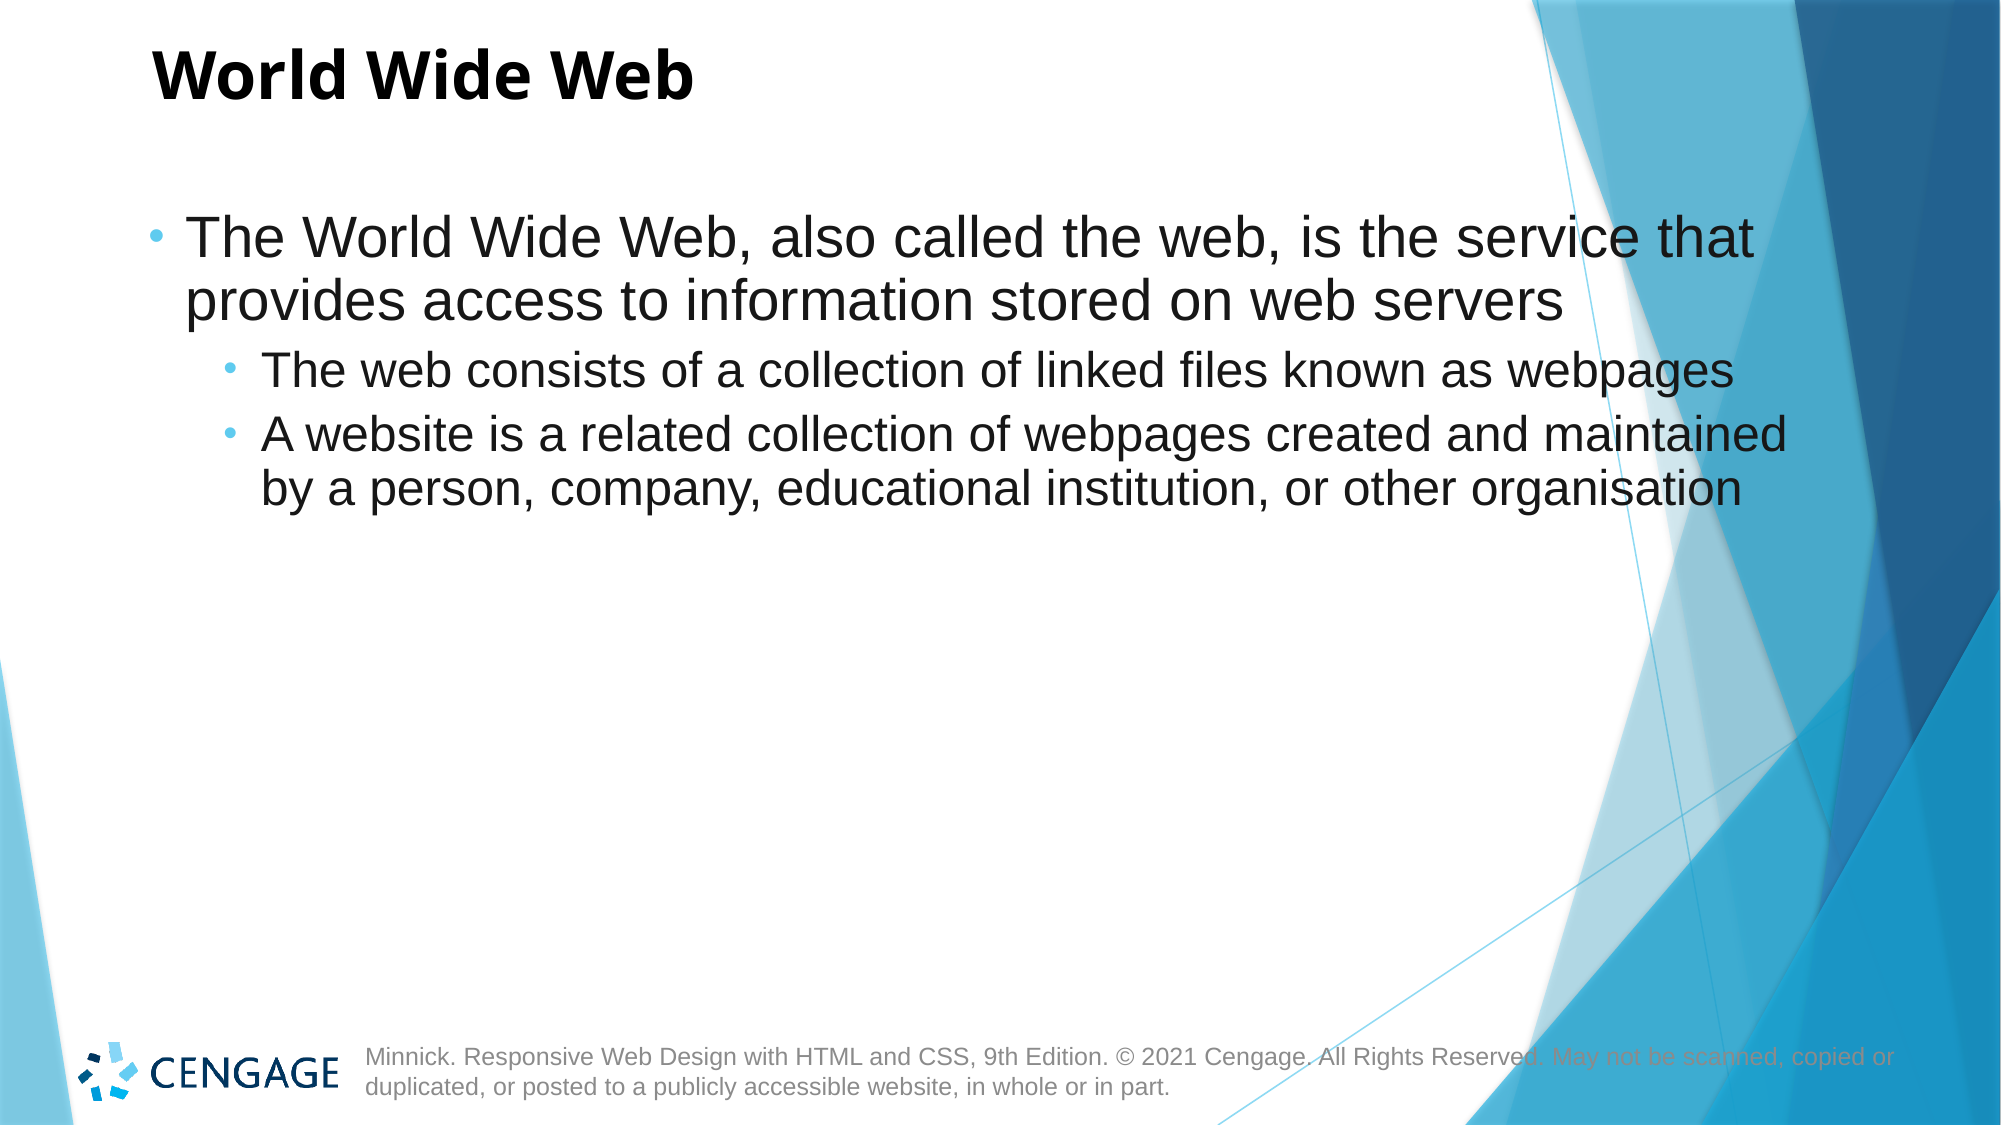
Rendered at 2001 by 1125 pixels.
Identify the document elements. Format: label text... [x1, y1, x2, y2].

title World Wide Web [137, 24, 1863, 175]
picture [78, 1042, 338, 1101]
list The World Wide Web, also called the web, is the service that provides access to information stored on web servers The web consists of a collection of linked files known as webpages A website is a related collection of webpages created and maintained by a person, company, educational institution, or other organisation [133, 200, 1863, 1024]
footer Minnick. Responsive Web Design with HTML and CSS, 9th Edition. © 2021 Cengage. All Rights Reserved. May not be scanned, copied or duplicated, or posted to a publicly accessible website, in whole or in part. [350, 1040, 1967, 1100]
